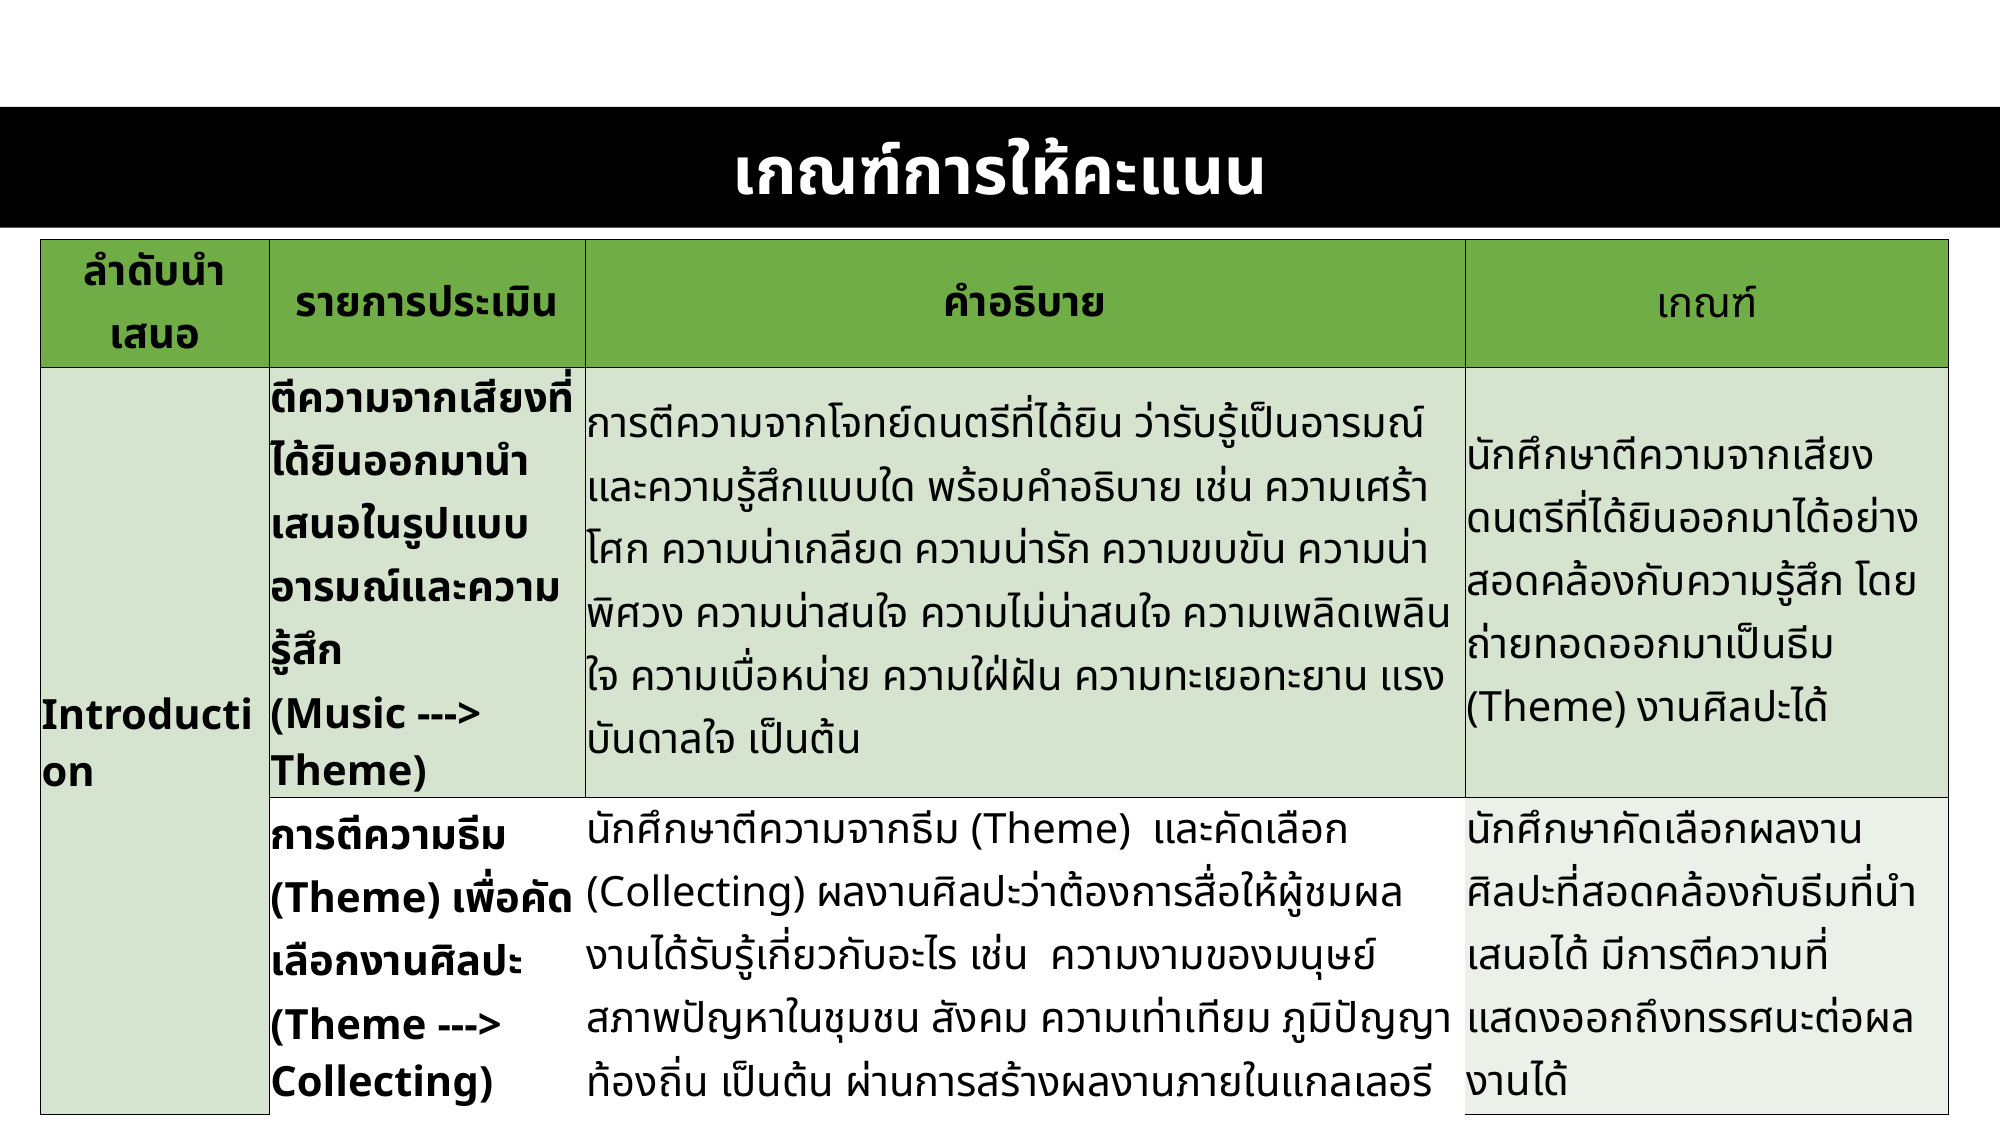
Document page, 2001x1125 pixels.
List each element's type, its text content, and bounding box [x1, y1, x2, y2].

table_cell นักศึกษาตีความจากธีม (Theme) และคัดเลือก (Collecting) ผลงานศิลปะว่าต้องการสื่อให้ผู้ชมผลงานได้รับรู้เกี่ยวกับอะไร เช่น ความงามของมนุษย์ สภาพปัญหาในชุมชน สังคม ความเท่าเทียม ภูมิปัญญาท้องถิ่น เป็นต้น ผ่านการสร้างผลงานภายในแกลเลอรี [585, 798, 1465, 1115]
table_cell การตีความจากโจทย์ดนตรีที่ได้ยิน ว่ารับรู้เป็นอารมณ์และความรู้สึกแบบใด พร้อมคำอธิบาย เช่น ความเศร้าโศก ความน่าเกลียด ความน่ารัก ความขบขัน ความน่าพิศวง ความน่าสนใจ ความไม่น่าสนใจ ความเพลิดเพลินใจ ความเบื่อหน่าย ความใฝ่ฝัน ความทะเยอทะยาน แรงบันดาลใจ เป็นต้น [586, 368, 1465, 797]
table_header ลำดับนำเสนอ [41, 240, 269, 367]
table_header คำอธิบาย [586, 240, 1465, 367]
table_cell นักศึกษาตีความจากเสียงดนตรีที่ได้ยินออกมาได้อย่างสอดคล้องกับความรู้สึก โดยถ่ายทอดออกมาเป็นธีม (Theme) งานศิลปะได้ [1466, 368, 1948, 797]
title เกณฑ์การให้คะแนน [80, 112, 1920, 235]
table_cell นักศึกษาคัดเลือกผลงานศิลปะที่สอดคล้องกับธีมที่นำเสนอได้ มีการตีความที่แสดงออกถึงทรรศนะต่อผลงานได้ [1465, 798, 1948, 1114]
table_header เกณฑ์ [1466, 240, 1948, 367]
table_cell ตีความจากเสียงที่ได้ยินออกมานำเสนอในรูปแบบอารมณ์และความรู้สึก (Music ---> Theme) [270, 368, 585, 797]
text_box [0, 106, 2000, 229]
table_header รายการประเมิน [270, 240, 585, 367]
table_cell การตีความธีม (Theme) เพื่อคัดเลือกงานศิลปะ (Theme ---> Collecting) [270, 798, 585, 1115]
table_cell Introduction [41, 368, 269, 1114]
